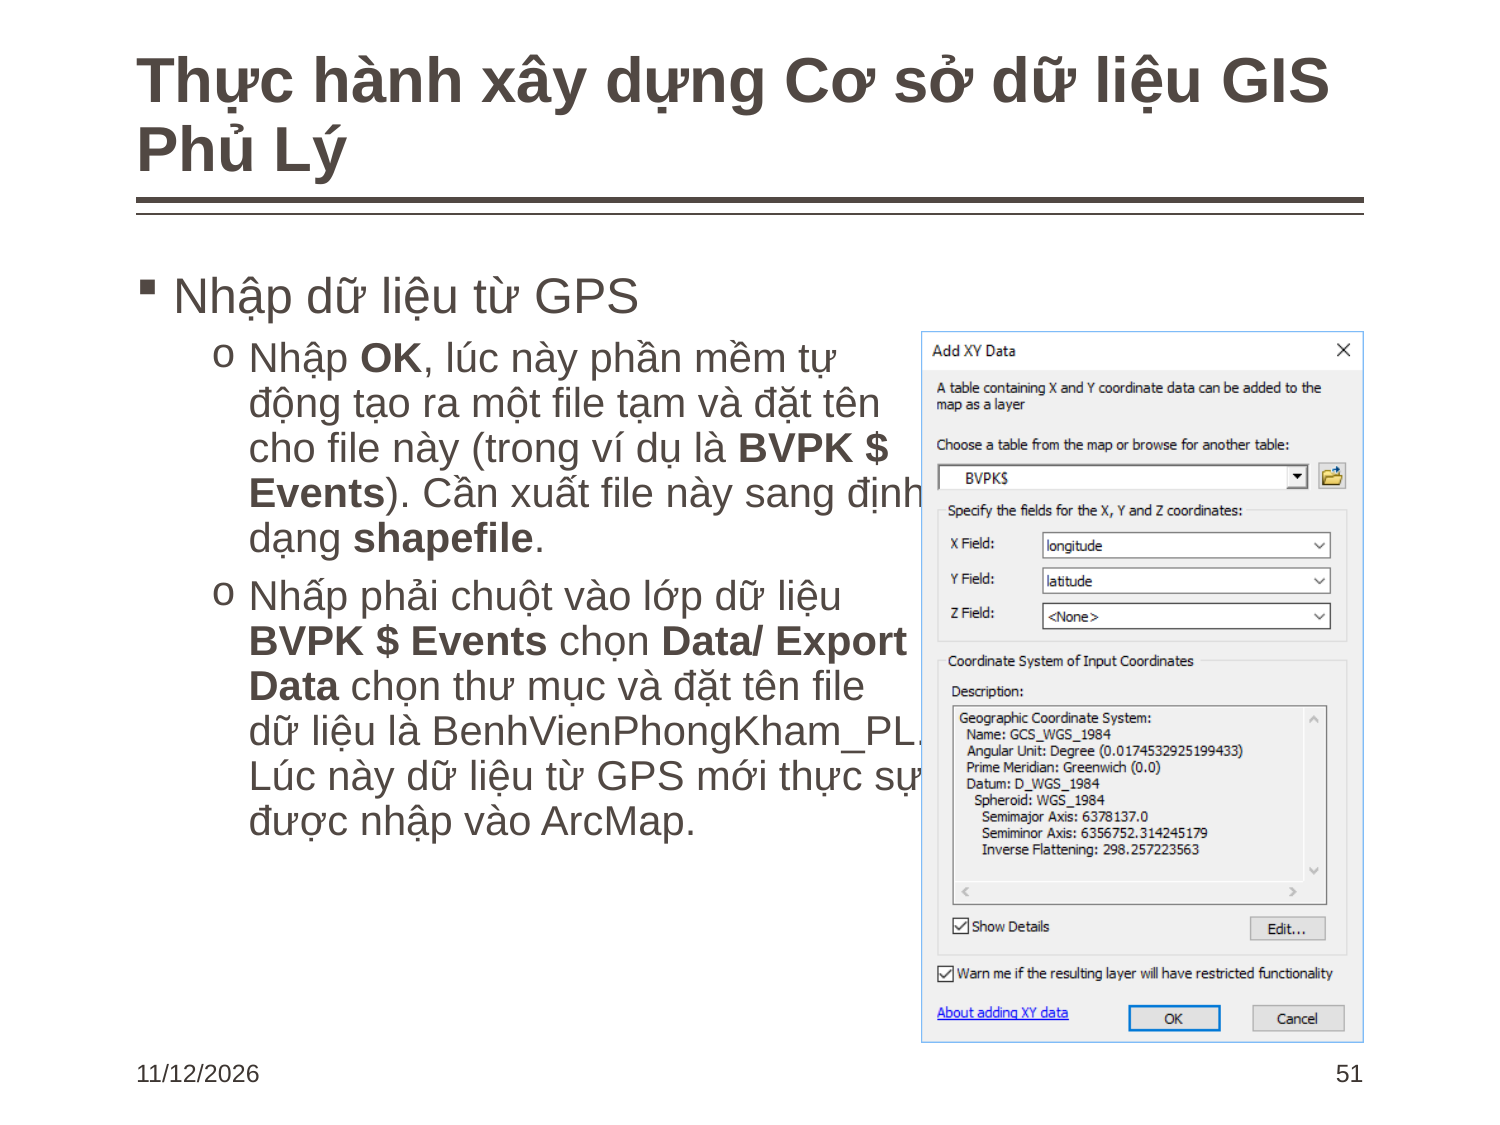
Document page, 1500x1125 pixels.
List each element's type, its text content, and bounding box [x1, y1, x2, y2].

list Nhập dữ liệu từ GPS Nhập OK, lúc này phần mềm tự động tạo ra một file tạm và đặt tên cho file này (trong ví dụ là BVPK $ Events). Cần xuất file này sang định dạng shapefile. Nhấp phải chuột vào lớp dữ liệu BVPK $ Events chọn Data/ Export Data chọn thư mục và đặt tên file dữ liệu là BenhVienPhongKham_PL. Lúc này dữ liệu từ GPS mới thực sự được nhập vào ArcMap. [135, 262, 1364, 1043]
title Thực hành xây dựng Cơ sở dữ liệu GIS Phủ Lý [135, 12, 1364, 193]
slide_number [135, 1042, 362, 1103]
slide_number 51 [1138, 1052, 1364, 1103]
picture [921, 331, 1364, 1043]
